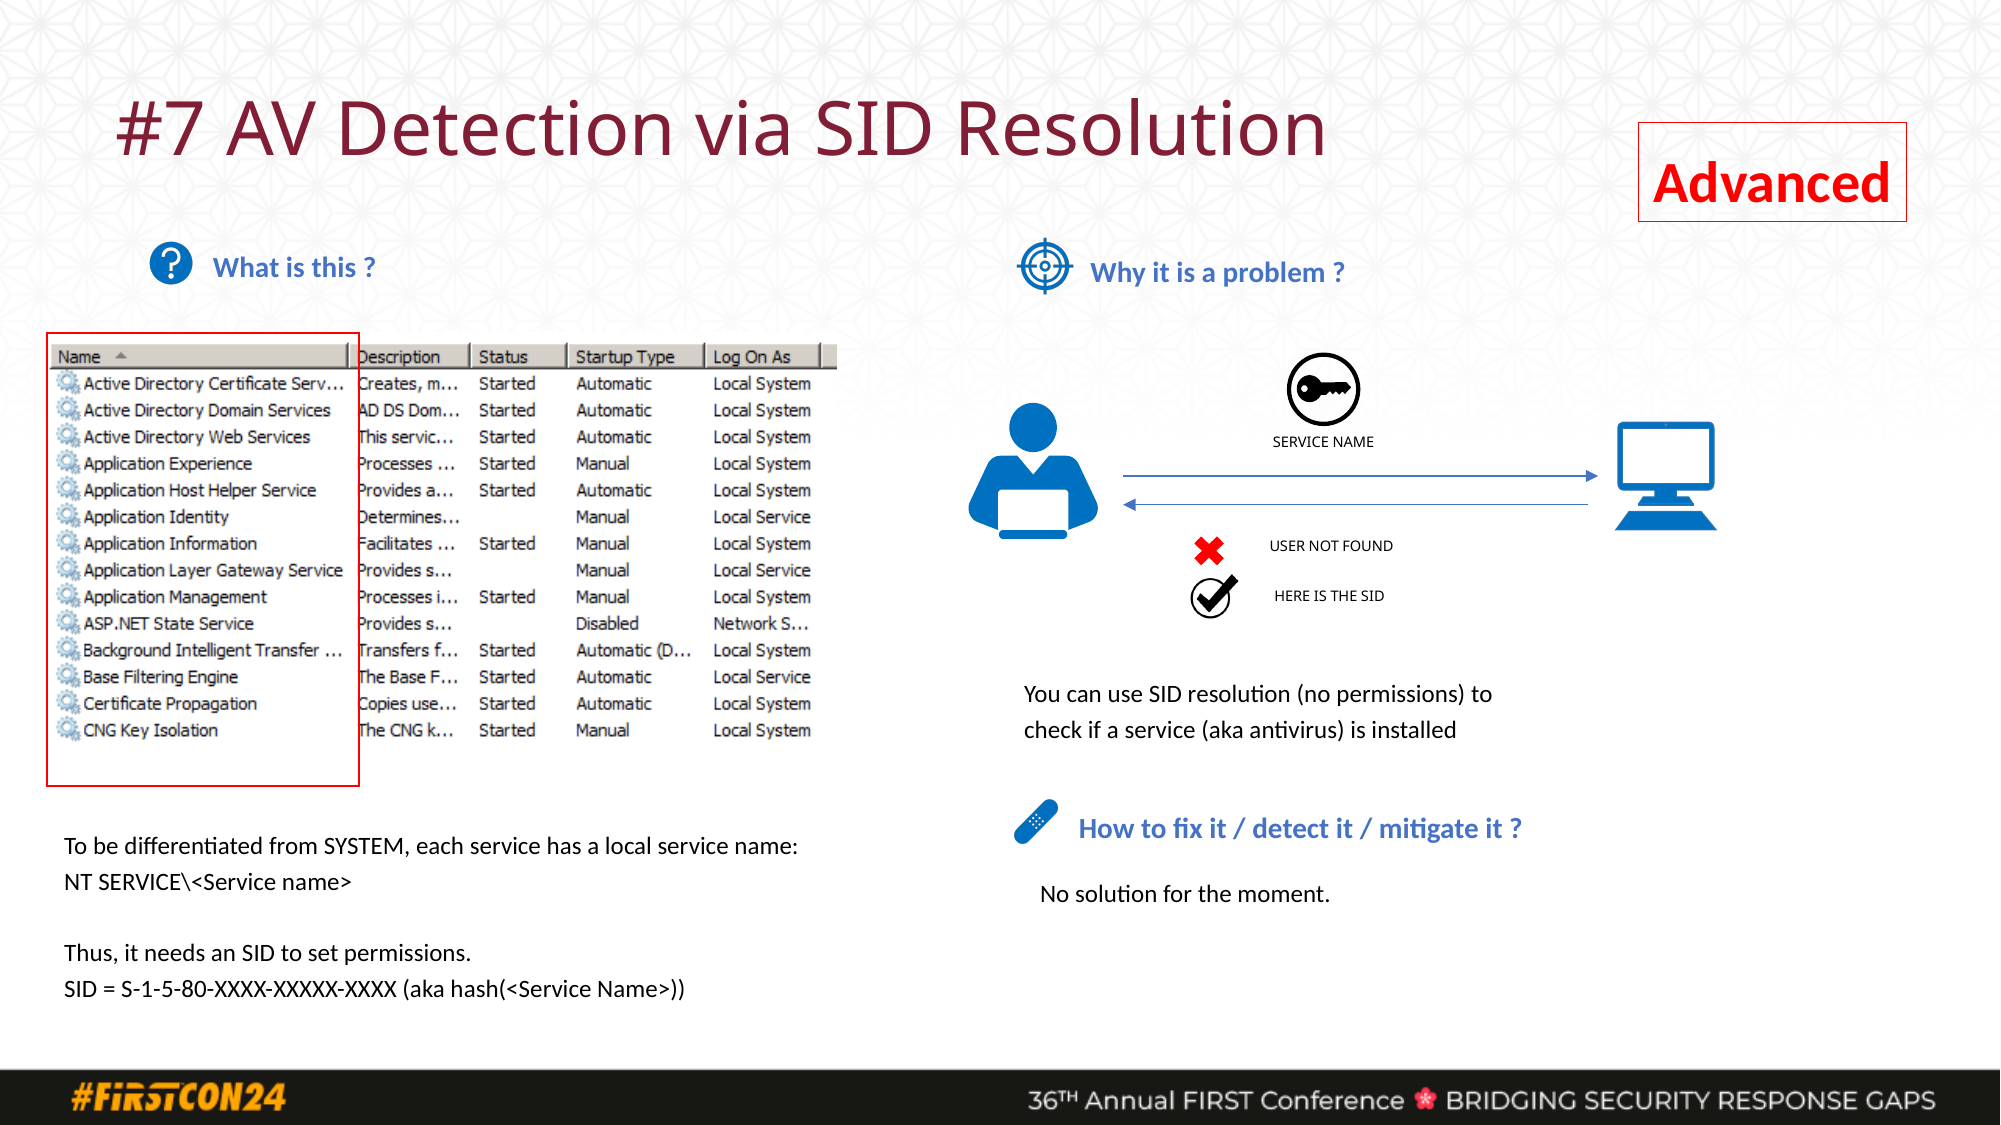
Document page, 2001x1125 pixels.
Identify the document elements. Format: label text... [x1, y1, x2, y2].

picture [0, 0, 2000, 1125]
text_box [1617, 421, 1715, 506]
text_box Advanced [1638, 122, 1907, 222]
text_box HERE IS THE SID [1242, 579, 1450, 612]
text_box [1192, 534, 1211, 566]
text_box [1212, 562, 1222, 566]
text_box USER NOT FOUND [1211, 529, 1452, 562]
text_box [1249, 352, 1398, 459]
text_box [46, 332, 360, 787]
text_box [1009, 794, 1545, 850]
text_box No solution for the moment. [1025, 863, 1569, 915]
title #7 AV Detection via SID Resolution [100, 72, 1905, 234]
text_box You can use SID resolution (no permissions) to check if a service (aka antivirus) is installed [1009, 663, 1553, 751]
text_box To be differentiated from SYSTEM, each service has a local service name: NT SERVICE\<Service name> Thus, it needs an SID to set permissions. SID = S-1-5-80-XXXX-XXXXX-XXXX (aka hash(<Service Name>)) [49, 815, 935, 1011]
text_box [1012, 233, 1363, 299]
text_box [968, 402, 1098, 540]
text_box [1614, 510, 1718, 531]
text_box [144, 233, 393, 290]
